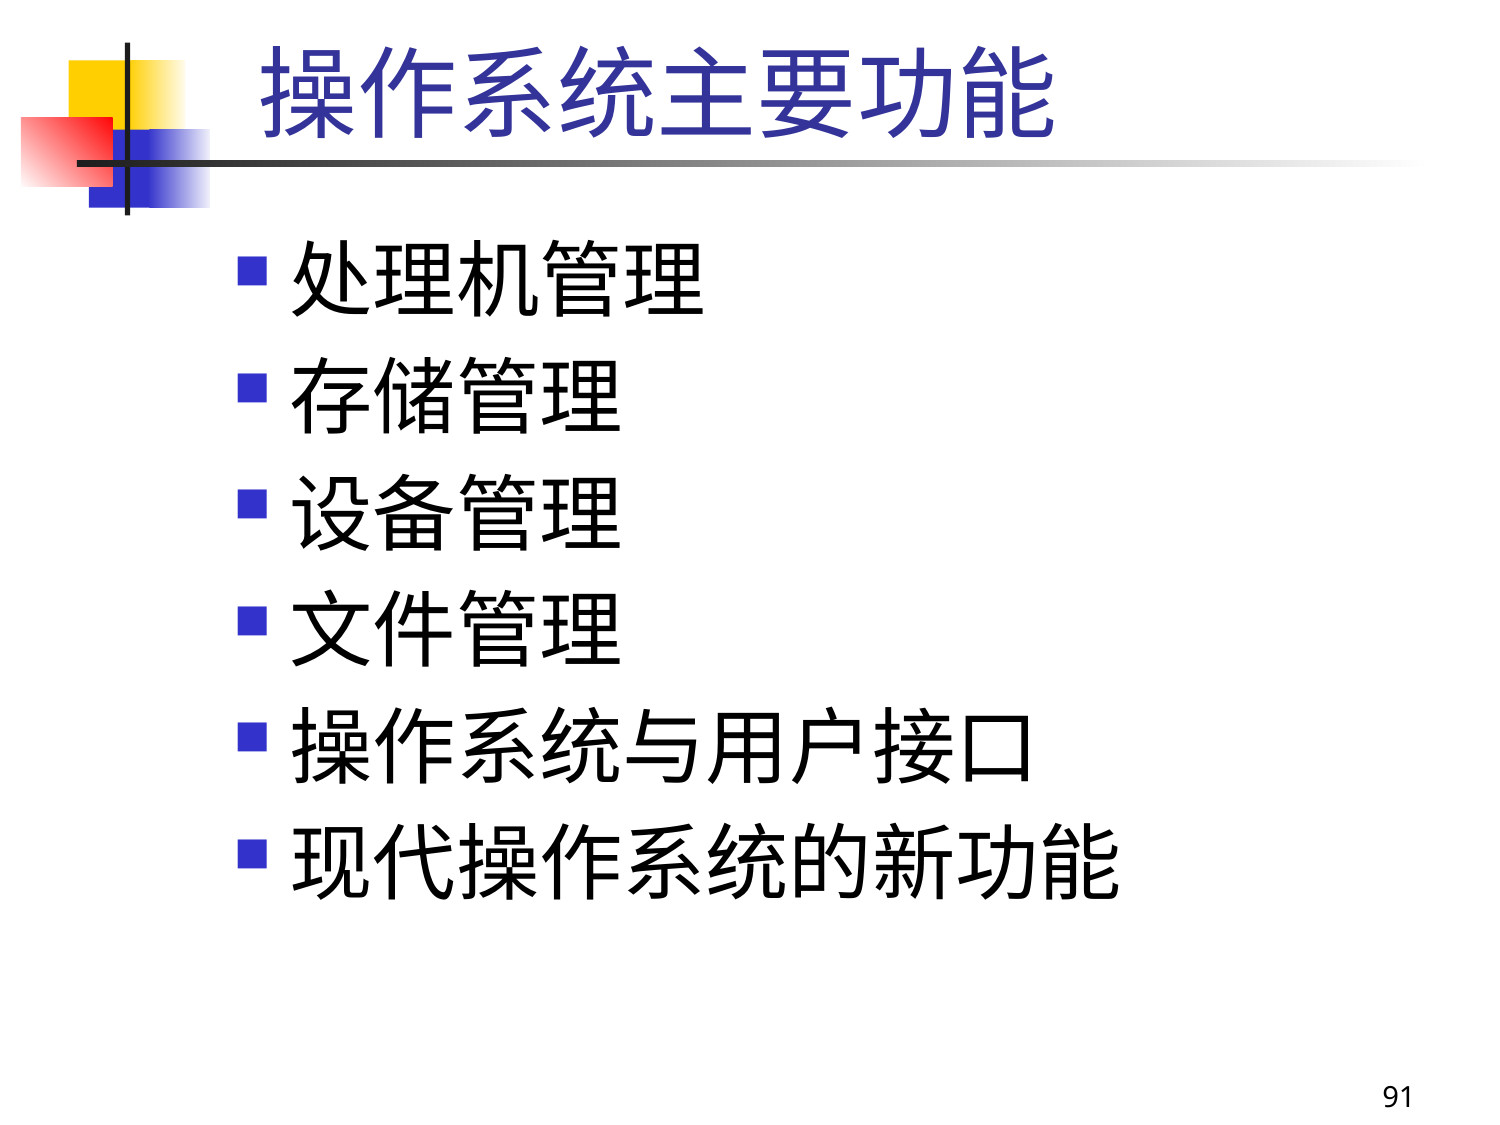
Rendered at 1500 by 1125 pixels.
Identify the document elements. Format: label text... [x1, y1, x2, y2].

slide_number 91 [1080, 1070, 1431, 1114]
title 操作系统主要功能 [242, 0, 1223, 185]
list 处理机管理 存储管理 设备管理 文件管理 操作系统与用户接口 现代操作系统的新功能 [218, 220, 1193, 927]
